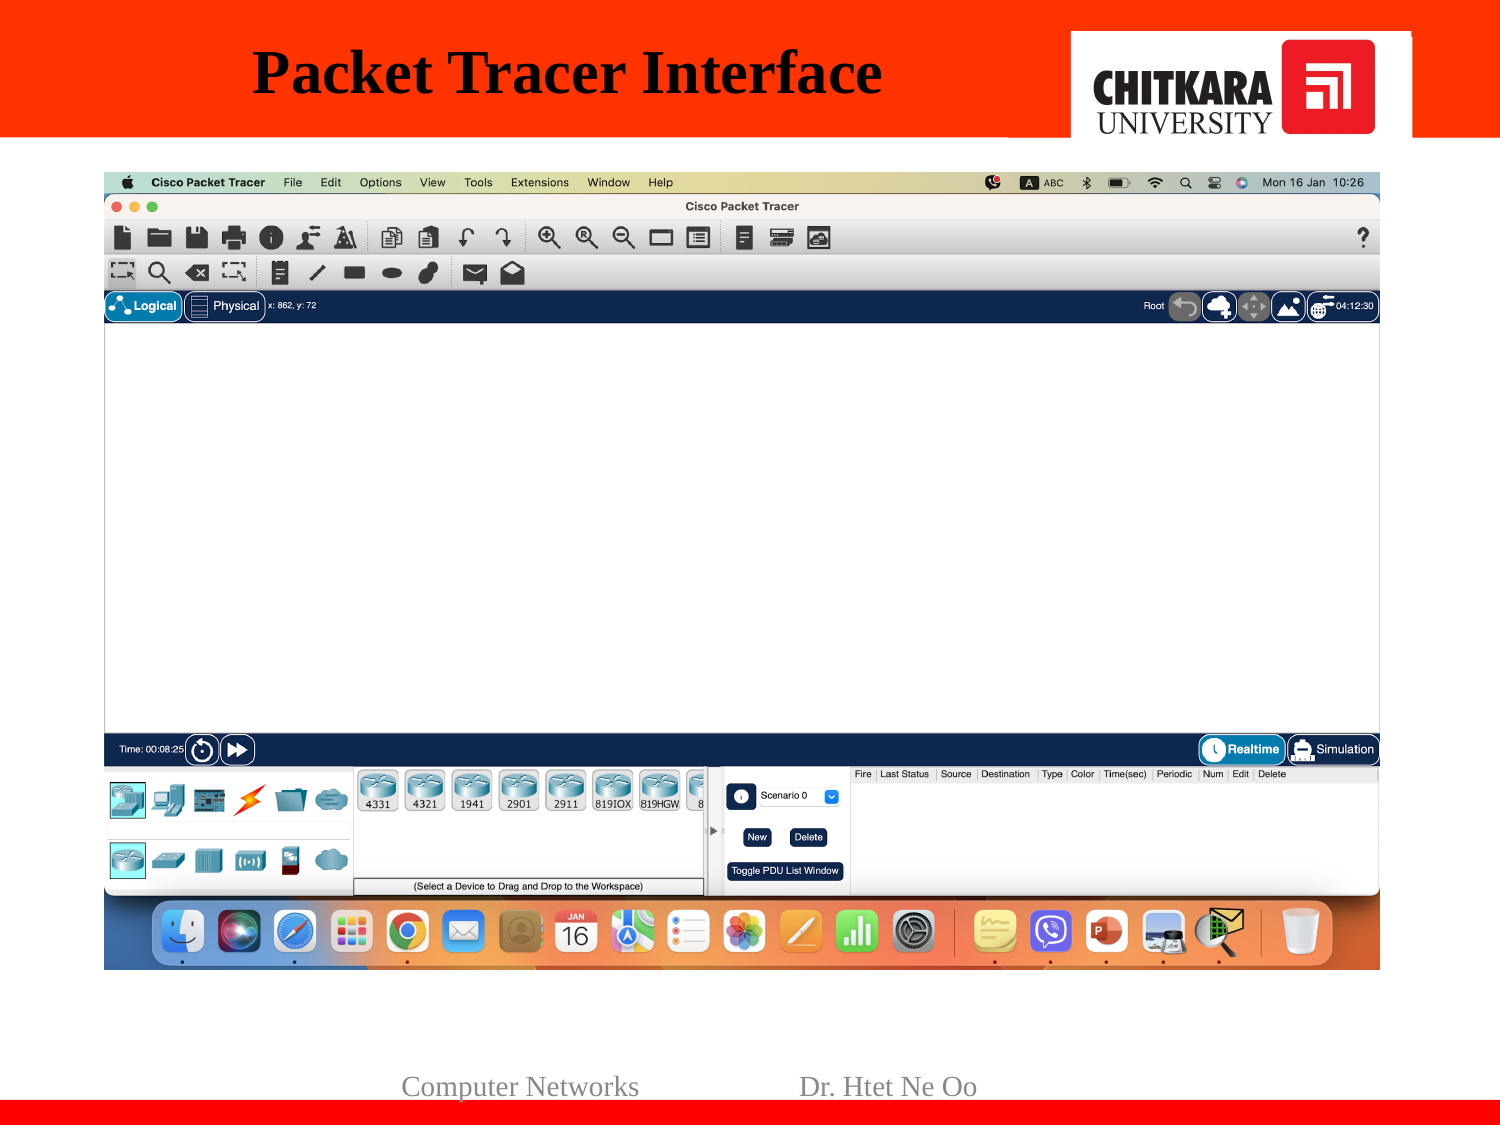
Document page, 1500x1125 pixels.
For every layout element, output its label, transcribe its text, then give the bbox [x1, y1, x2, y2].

text_box [27, 158, 1478, 970]
picture [103, 172, 1380, 970]
footer Computer Networks Dr. Htet Ne Oo [0, 1054, 1380, 1115]
picture [1074, 37, 1390, 138]
text_box Packet Tracer Interface [75, 0, 1063, 138]
